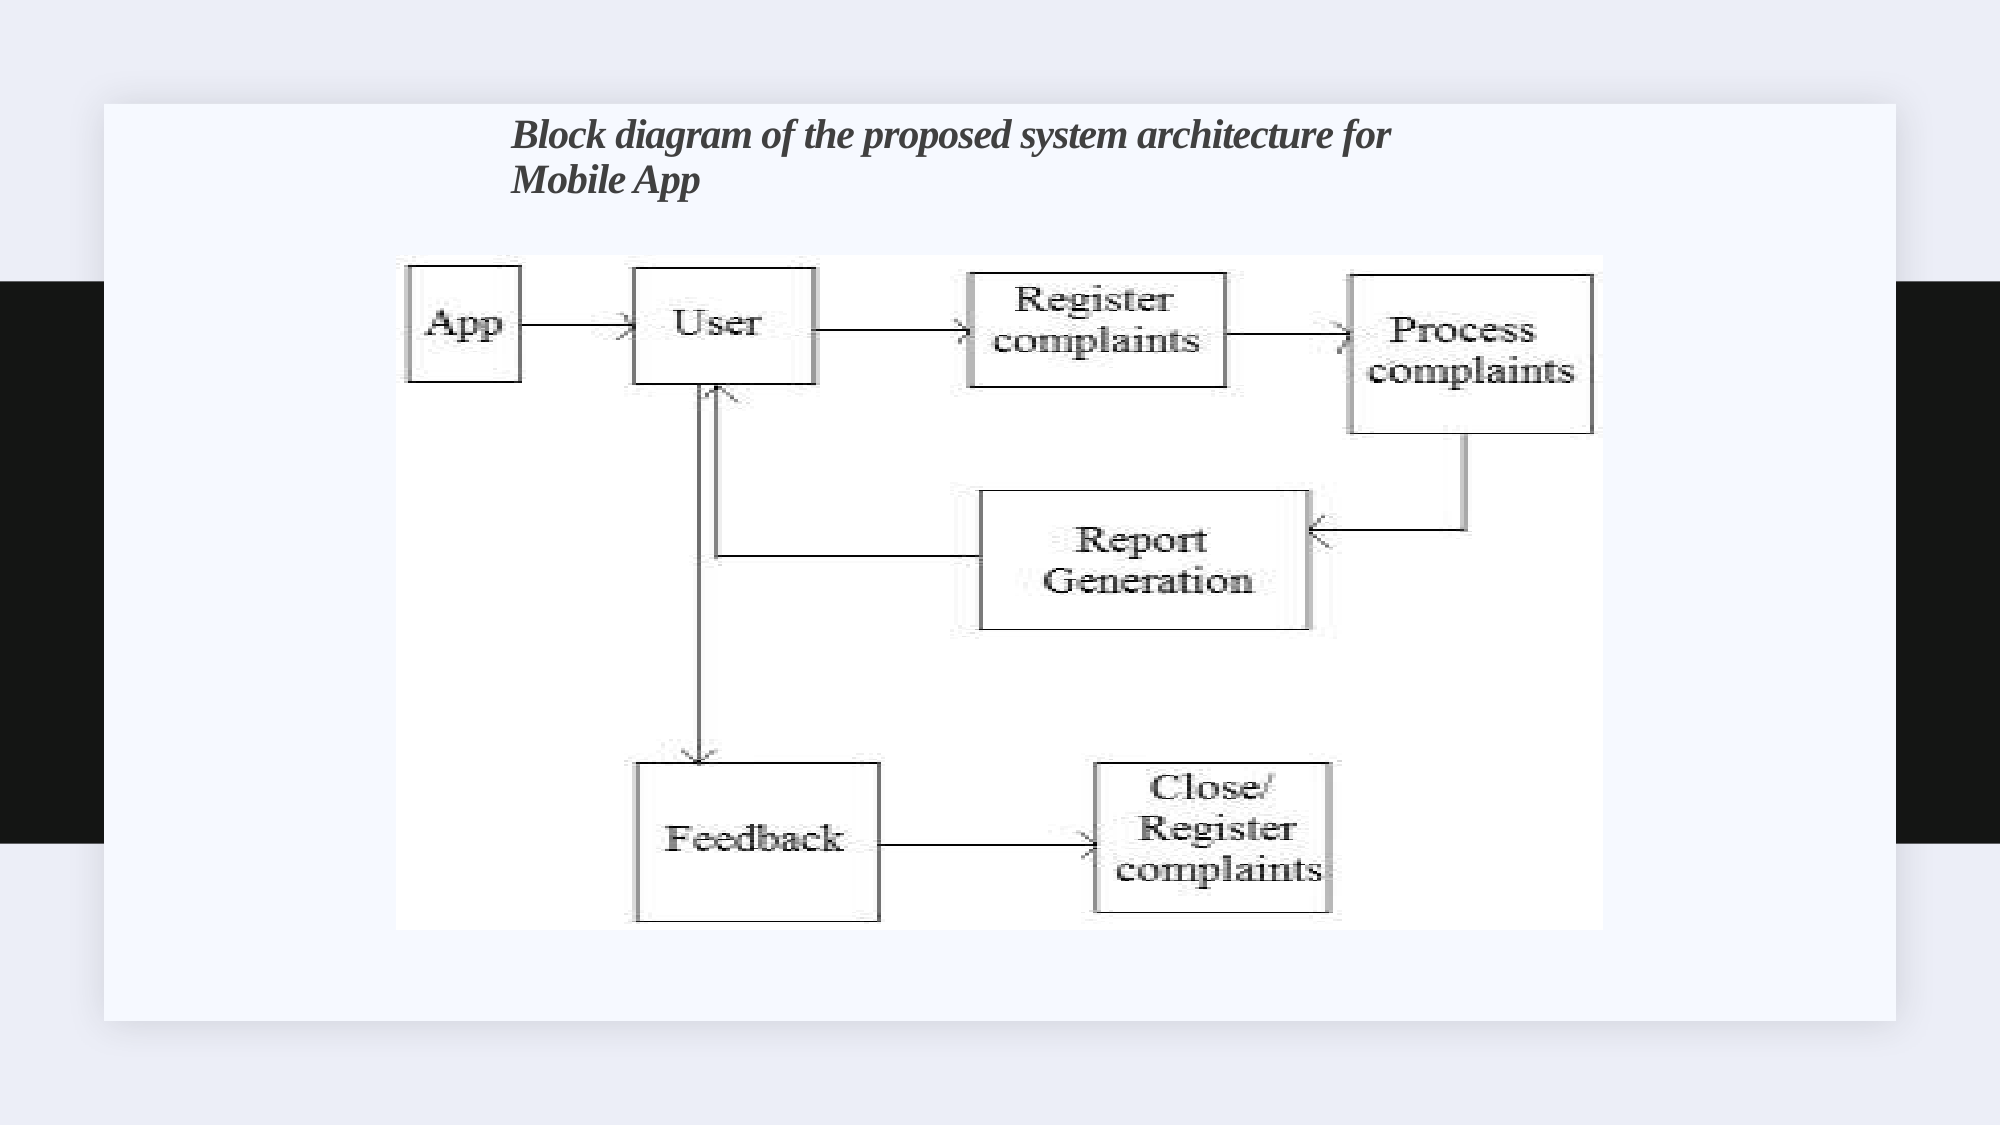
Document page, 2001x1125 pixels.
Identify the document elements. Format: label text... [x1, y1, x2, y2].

title Block diagram of the proposed system architecture for Mobile App [496, 104, 1504, 252]
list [395, 255, 1603, 931]
